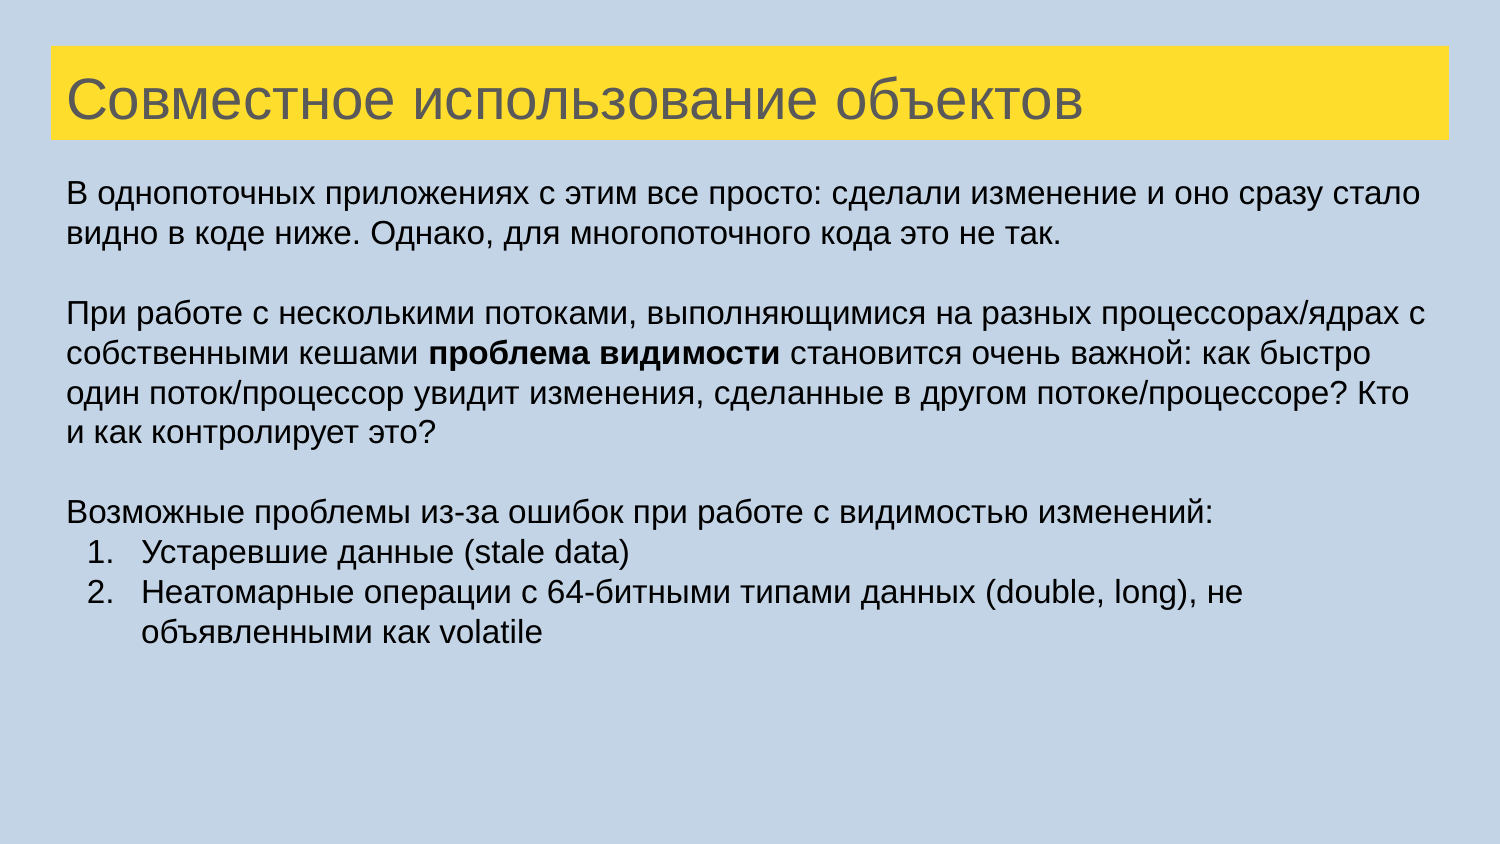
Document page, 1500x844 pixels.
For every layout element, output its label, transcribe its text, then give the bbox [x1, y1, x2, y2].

text_box В однопоточных приложениях с этим все просто: сделали изменение и оно сразу стало видно в коде ниже. Однако, для многопоточного кода это не так. При работе с несколькими потоками, выполняющимися на разных процессорах/ядрах с собственными кешами проблема видимости становится очень важной: как быстро один поток/процессор увидит изменения, сделанные в другом потоке/процессоре? Кто и как контролирует это? Возможные проблемы из-за ошибок при работе с видимостью изменений: Устаревшие данные (stale data) Неатомарные операции с 64-битными типами данных (double, long), не объявленными как volatile [51, 156, 1449, 800]
title Совместное использование объектов [51, 45, 1449, 140]
